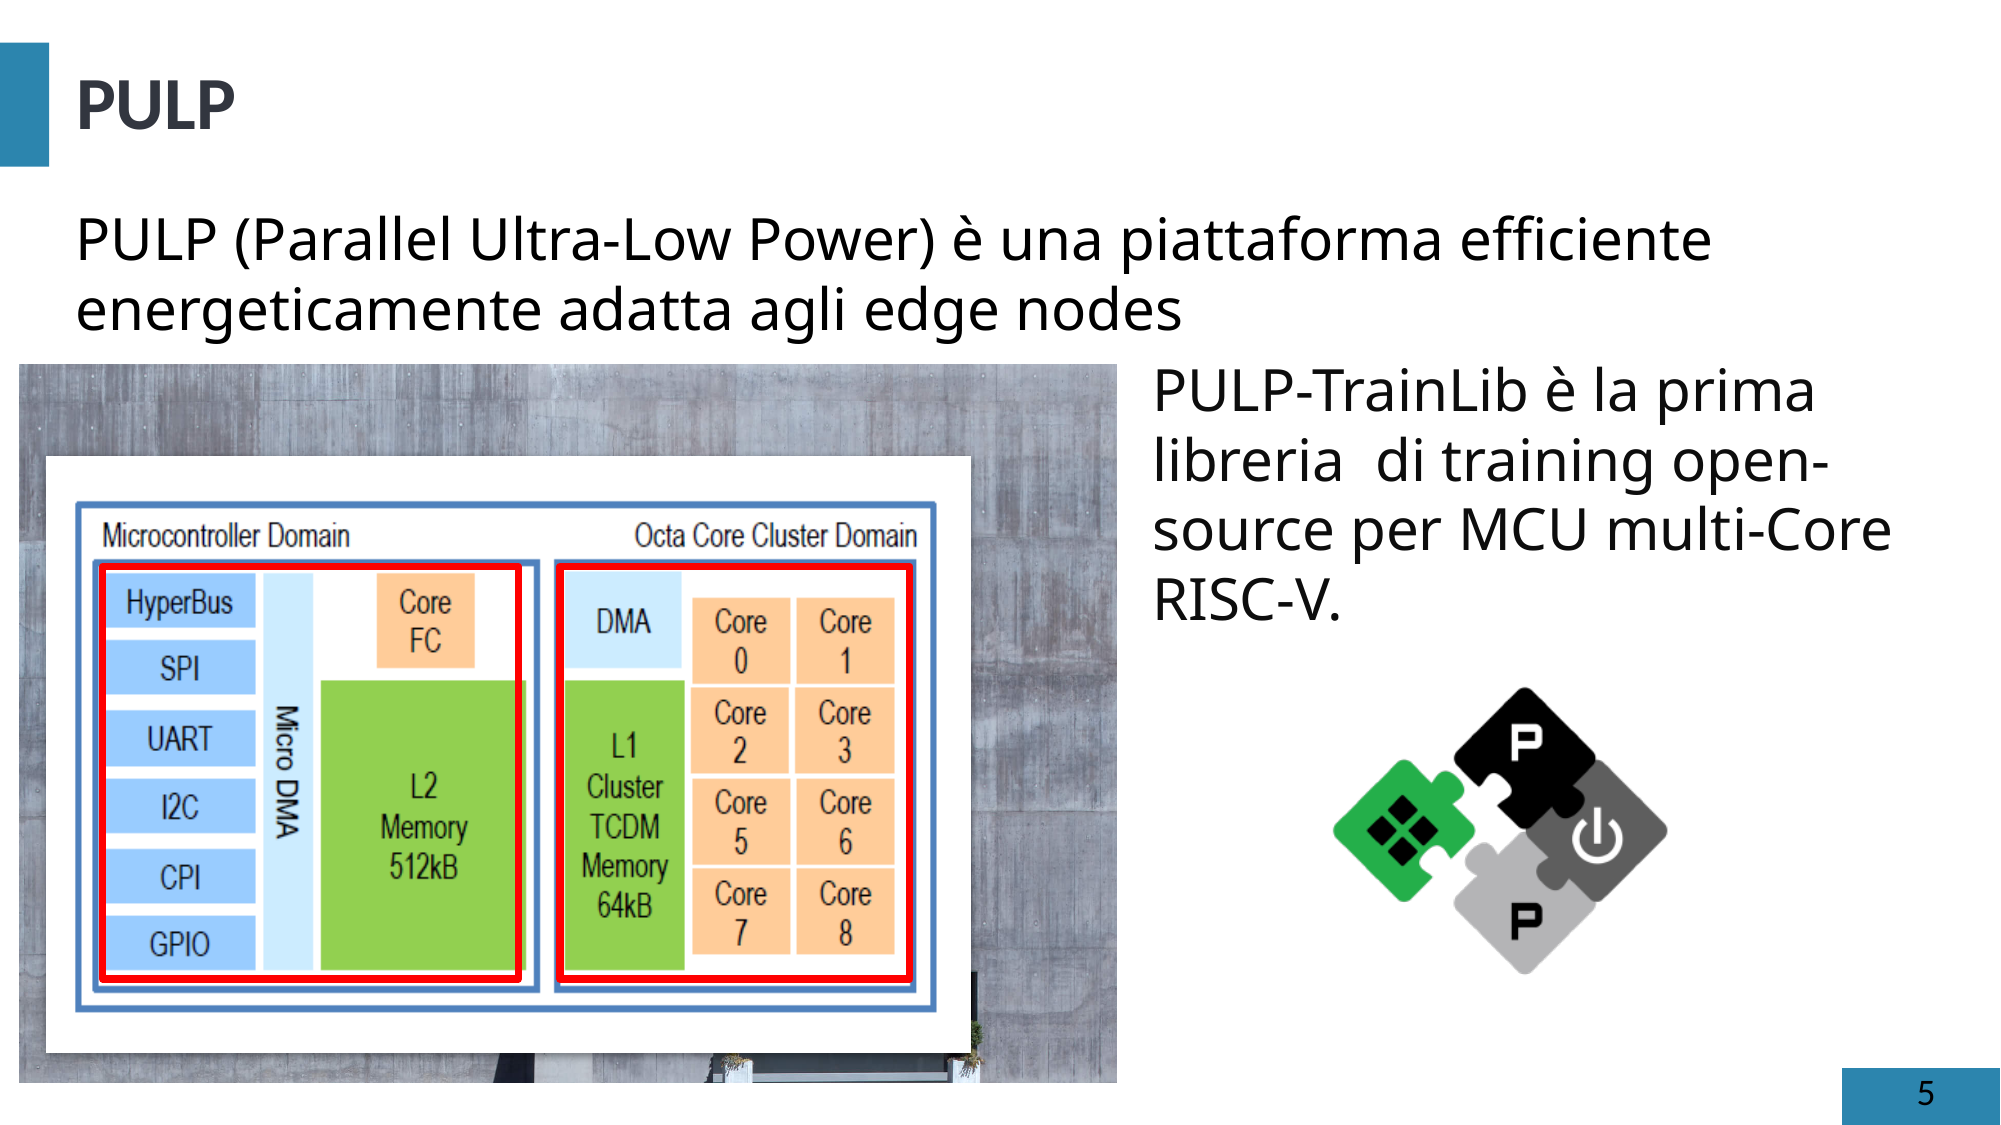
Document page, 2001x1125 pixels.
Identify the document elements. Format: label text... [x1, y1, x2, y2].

text_box 5 [1864, 1068, 1951, 1113]
title PULP [60, 42, 1951, 168]
text_box PULP-TrainLib è la prima libreria di training open-source per MCU multi-Core RISC-V. [1137, 345, 1951, 685]
text_box PULP (Parallel Ultra-Low Power) è una piattaforma efficiente energeticamente adatta agli edge nodes [60, 194, 1759, 395]
picture [18, 364, 1117, 1083]
picture [1328, 655, 1688, 1015]
